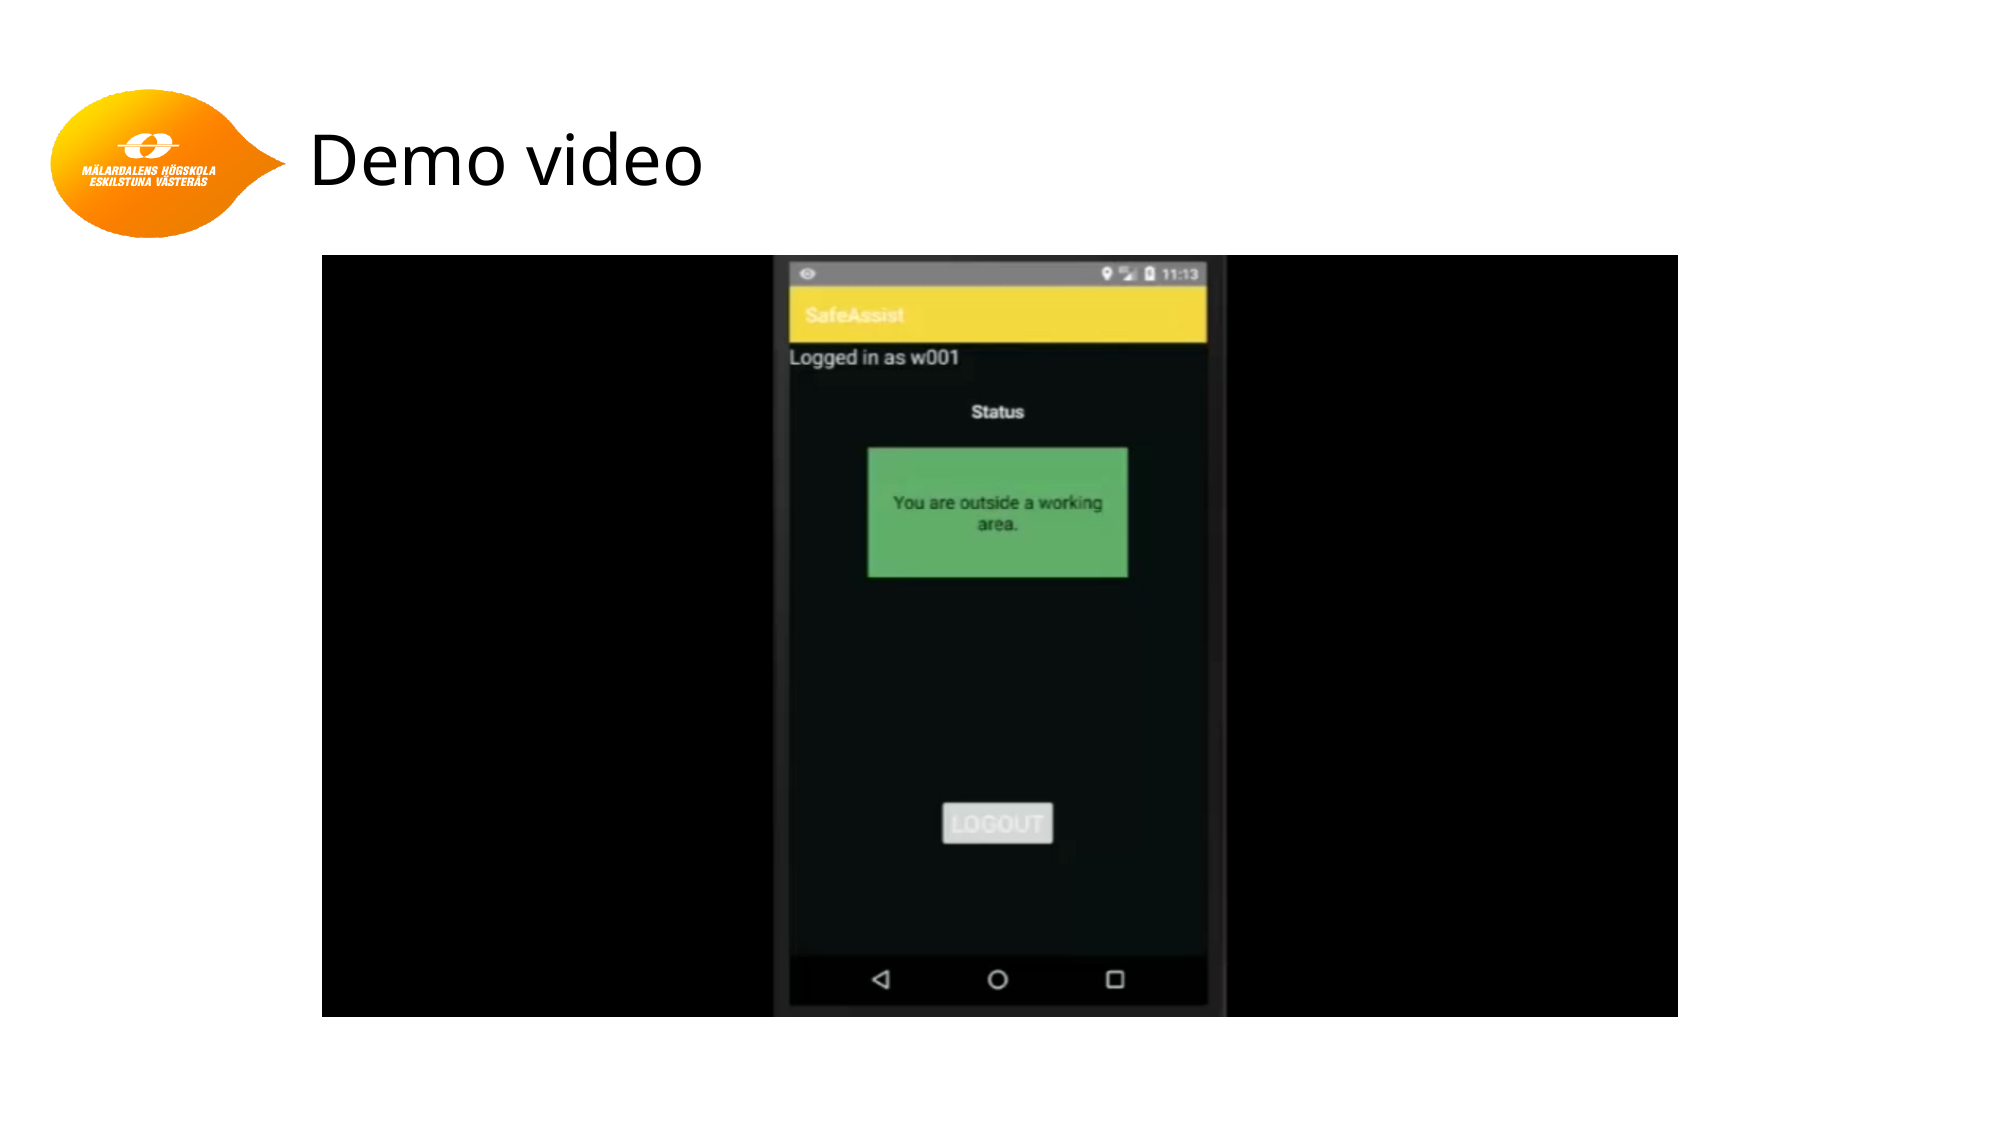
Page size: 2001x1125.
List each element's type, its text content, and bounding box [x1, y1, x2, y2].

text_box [321, 254, 1679, 1018]
title Demo video [293, 107, 1583, 218]
picture [50, 89, 286, 238]
